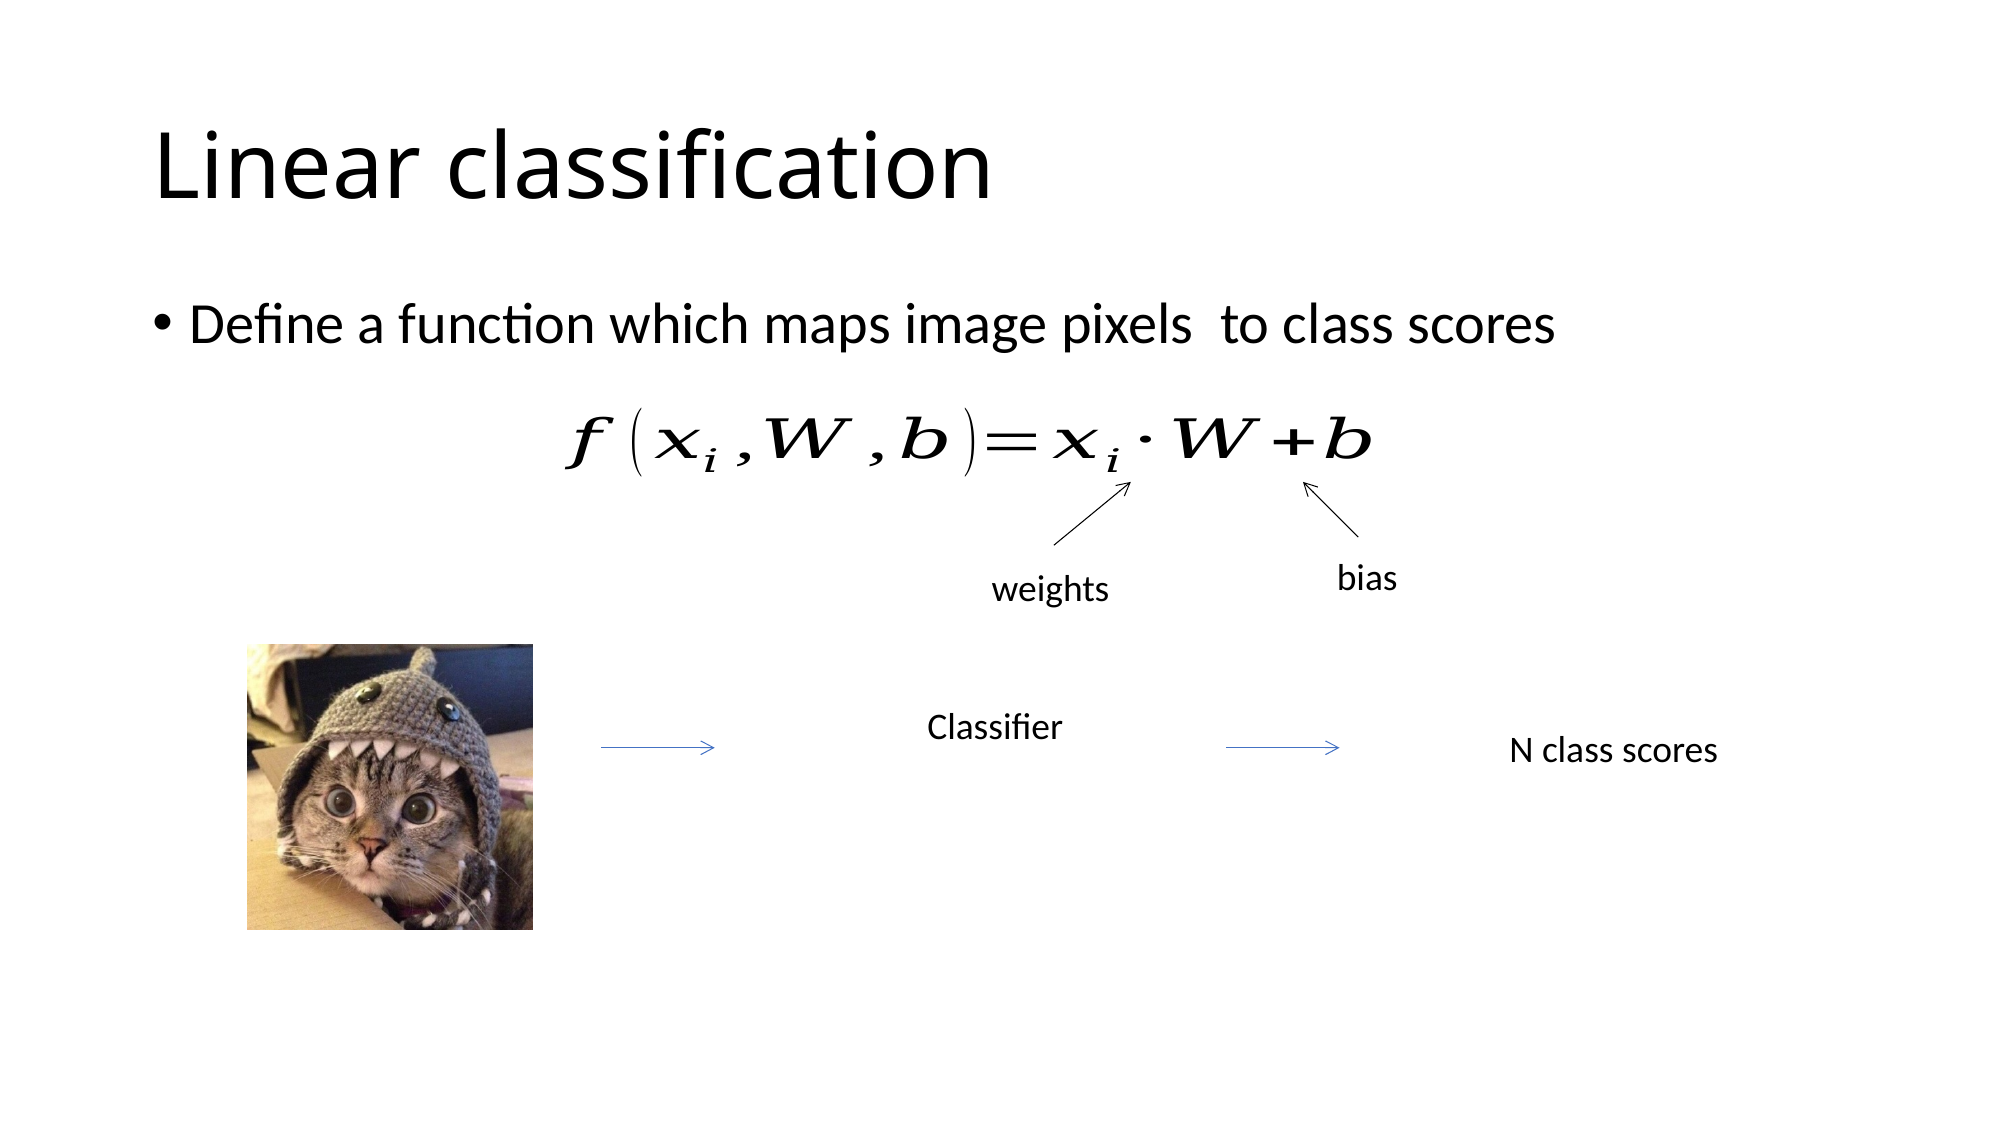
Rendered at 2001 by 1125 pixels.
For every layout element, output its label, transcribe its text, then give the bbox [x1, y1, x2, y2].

text_box weights [976, 556, 1125, 617]
text_box bias [1322, 545, 1413, 605]
text_box N class scores [1494, 717, 1734, 778]
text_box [1302, 481, 1359, 538]
picture [246, 644, 533, 930]
title Linear classification [137, 59, 1863, 278]
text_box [1053, 481, 1131, 546]
